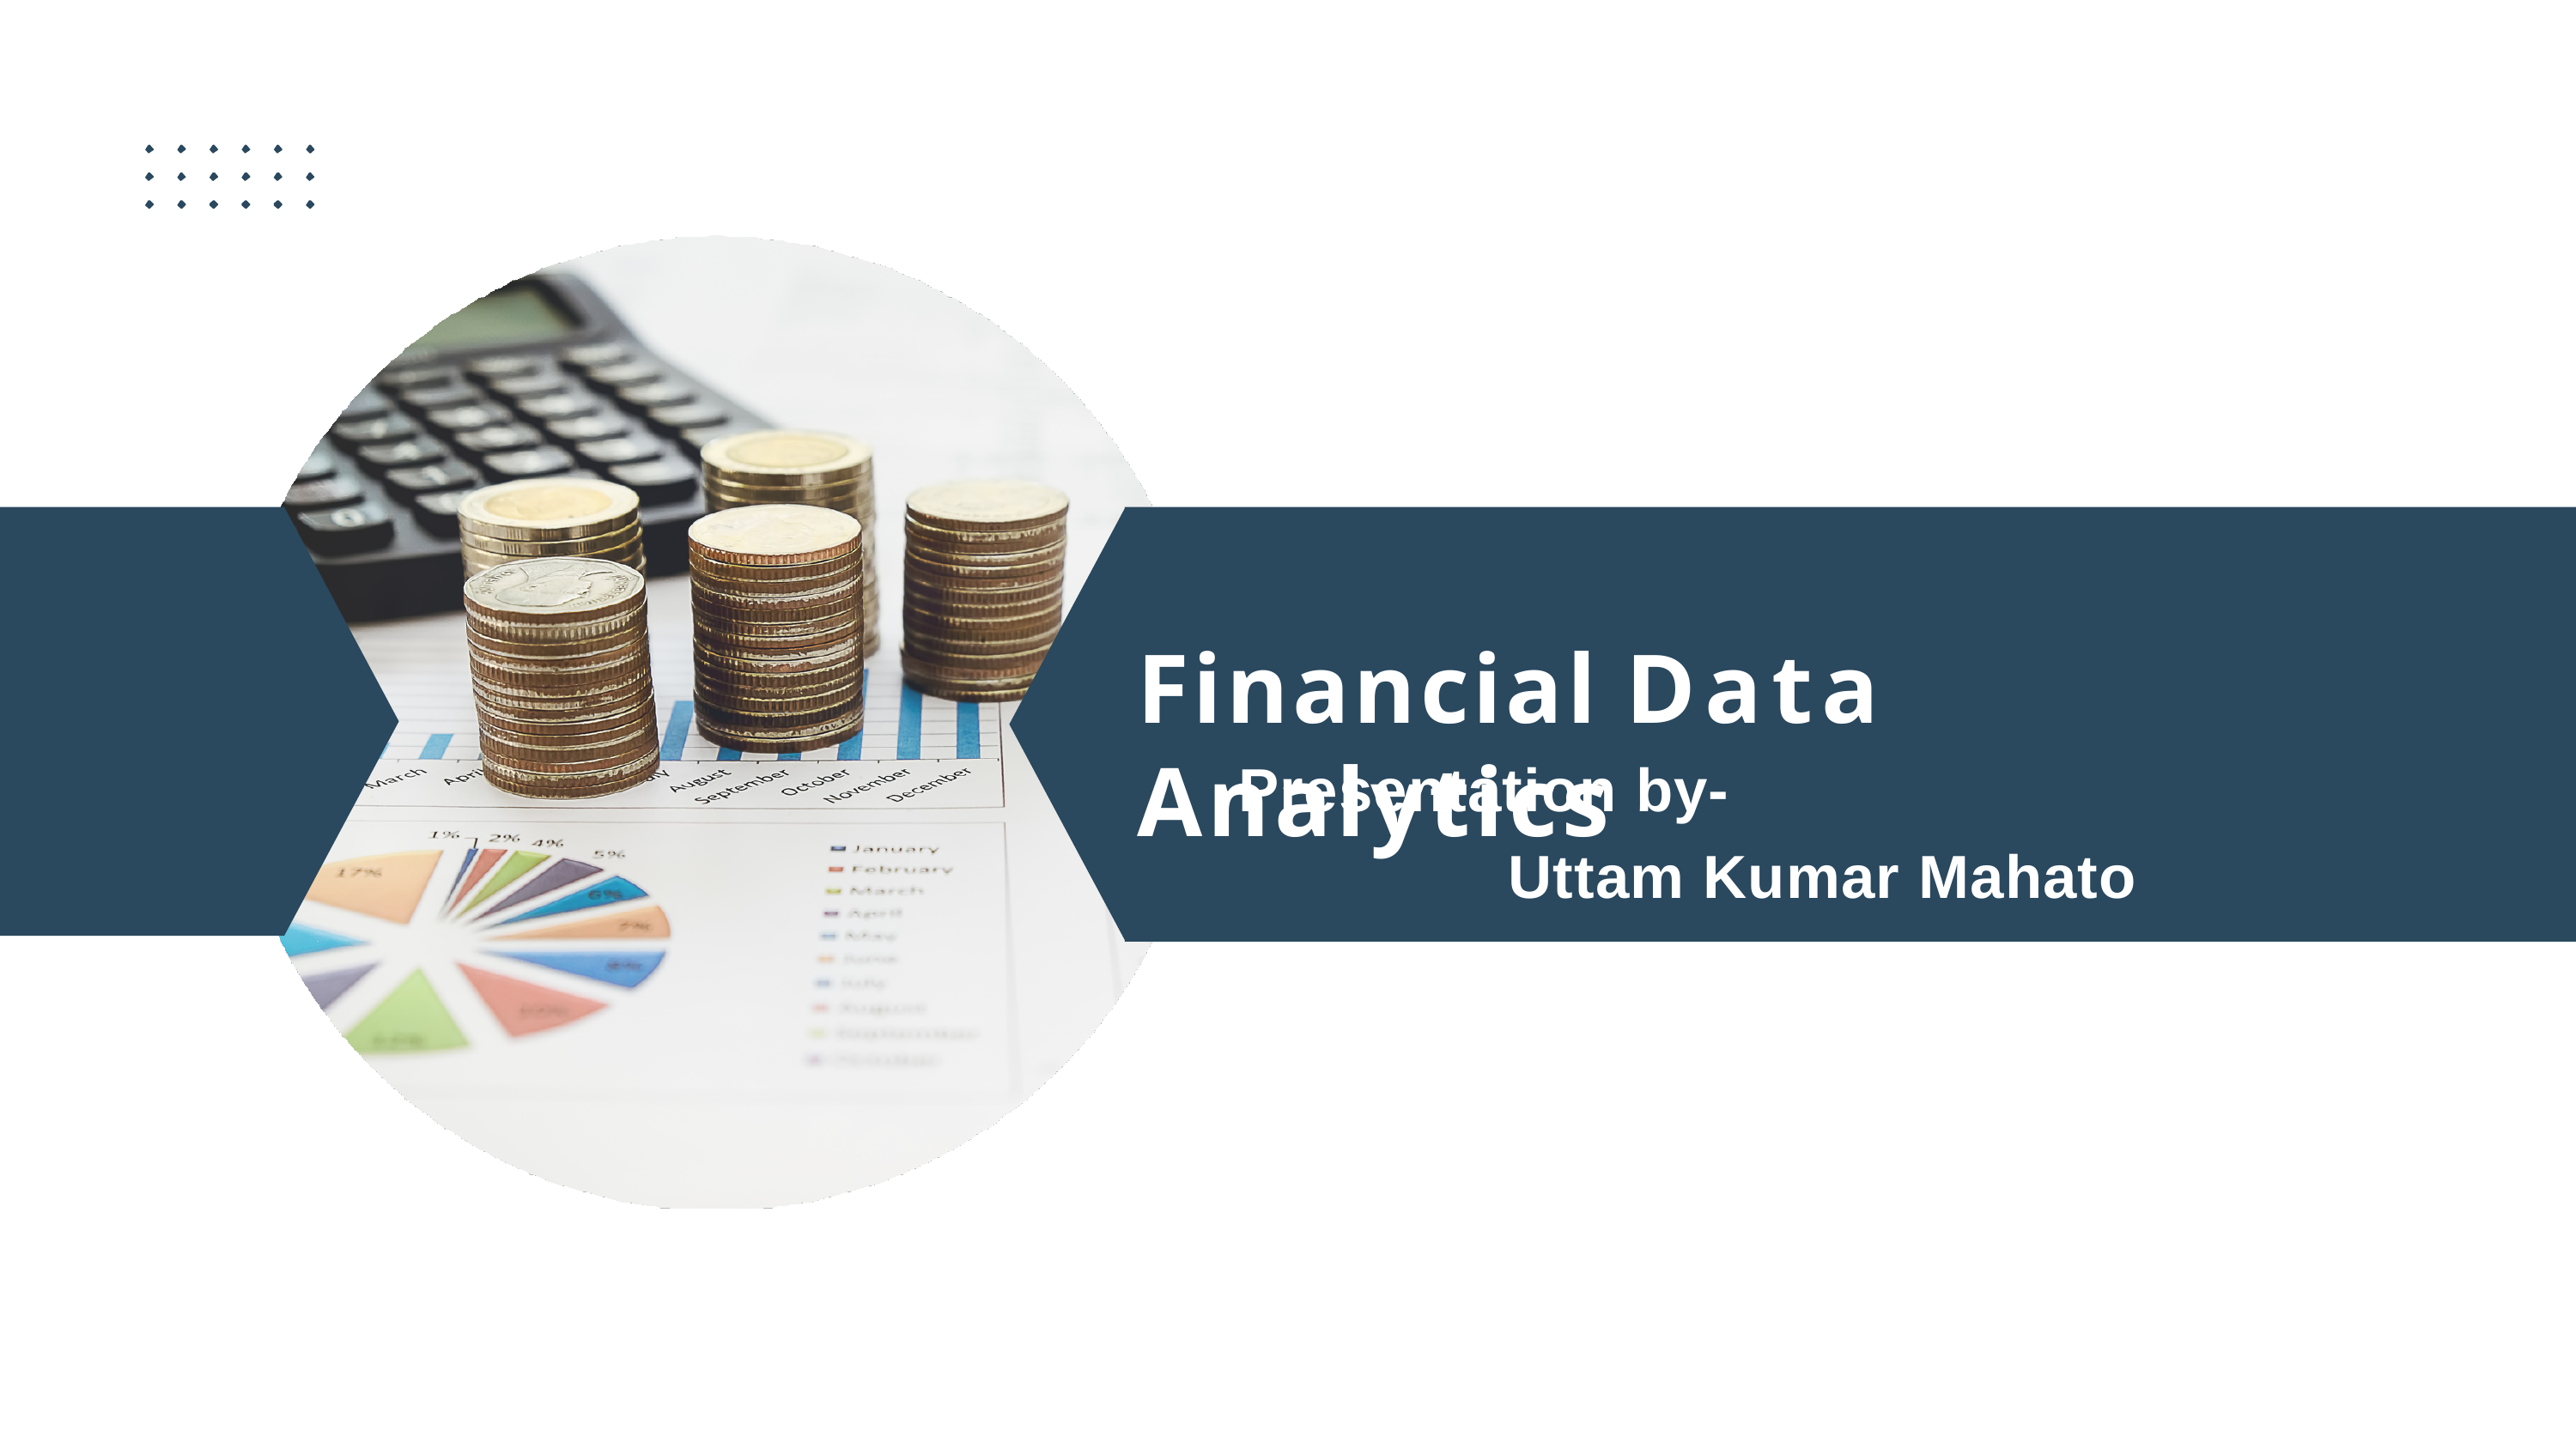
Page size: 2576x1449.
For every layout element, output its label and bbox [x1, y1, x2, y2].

text_box [241, 144, 251, 154]
text_box [273, 200, 283, 209]
text_box [177, 172, 186, 181]
text_box [210, 144, 218, 154]
text_box [306, 144, 315, 154]
text_box [145, 144, 154, 154]
text_box [145, 172, 154, 181]
text_box [210, 200, 218, 209]
text_box [145, 200, 154, 209]
text_box [273, 144, 283, 154]
text_box [177, 200, 186, 209]
text_box [306, 172, 315, 181]
text_box [241, 200, 251, 209]
text_box [306, 200, 315, 209]
text_box [241, 172, 251, 181]
text_box [273, 172, 283, 181]
text_box [0, 234, 2576, 1209]
text_box [210, 172, 218, 181]
text_box [177, 144, 186, 154]
